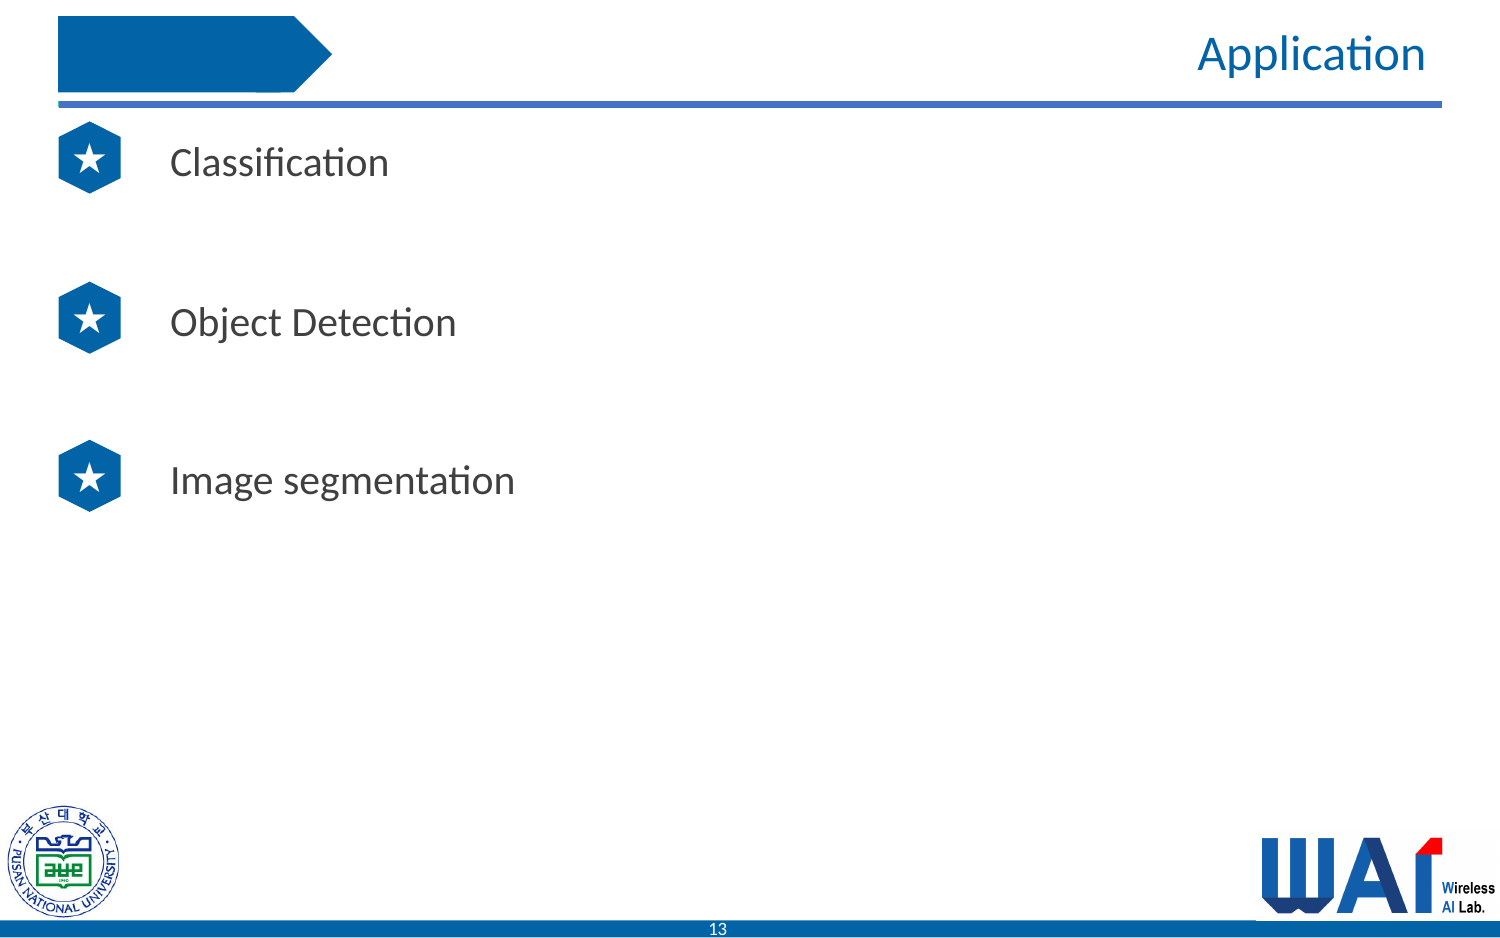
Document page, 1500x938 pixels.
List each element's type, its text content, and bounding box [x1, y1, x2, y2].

picture [0, 805, 119, 919]
slide_number 13 [549, 918, 887, 938]
title Application [332, 17, 1442, 92]
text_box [41, 439, 1433, 512]
picture [1256, 829, 1500, 921]
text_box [41, 121, 1433, 194]
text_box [41, 281, 1433, 354]
